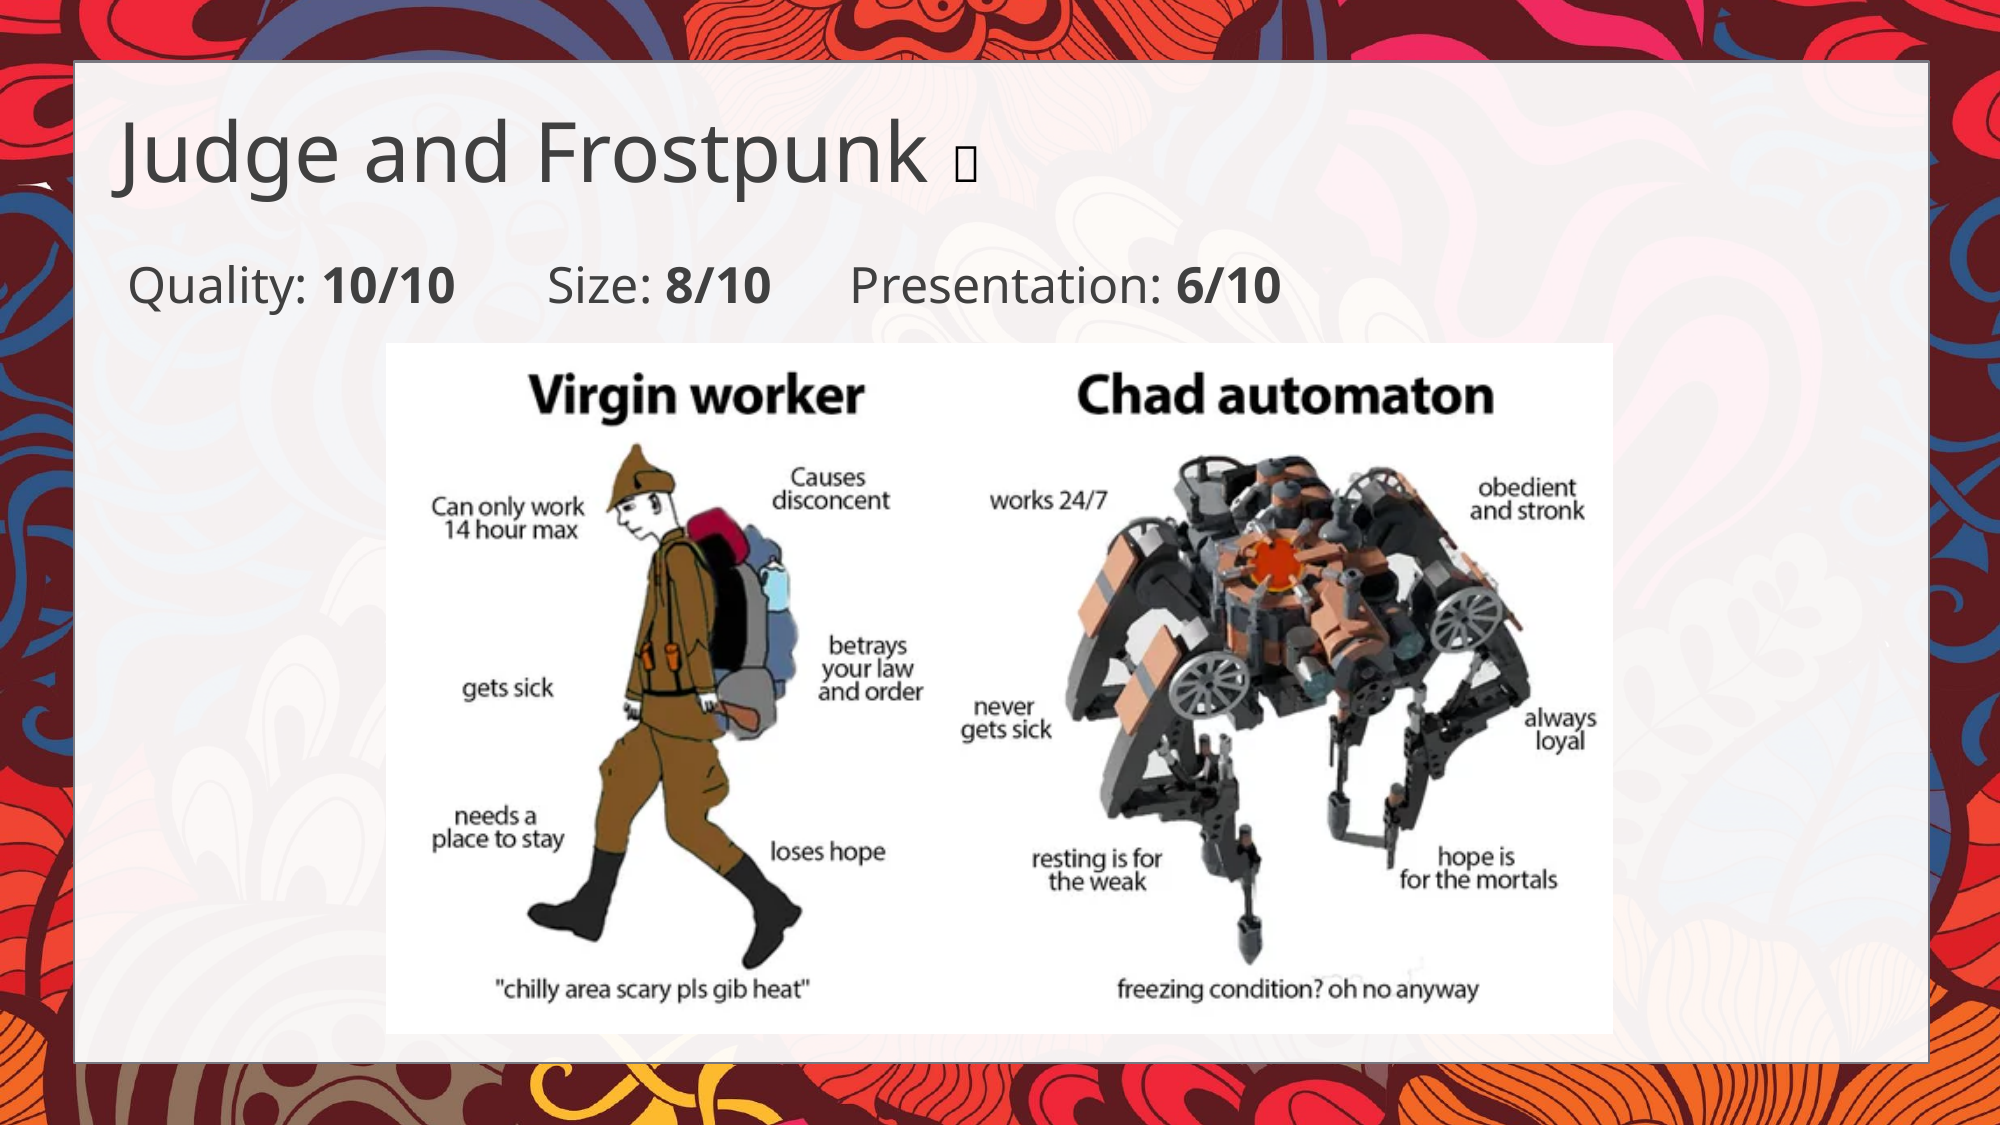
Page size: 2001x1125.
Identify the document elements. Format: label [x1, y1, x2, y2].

picture [0, 0, 2000, 1125]
list [386, 343, 1613, 1035]
